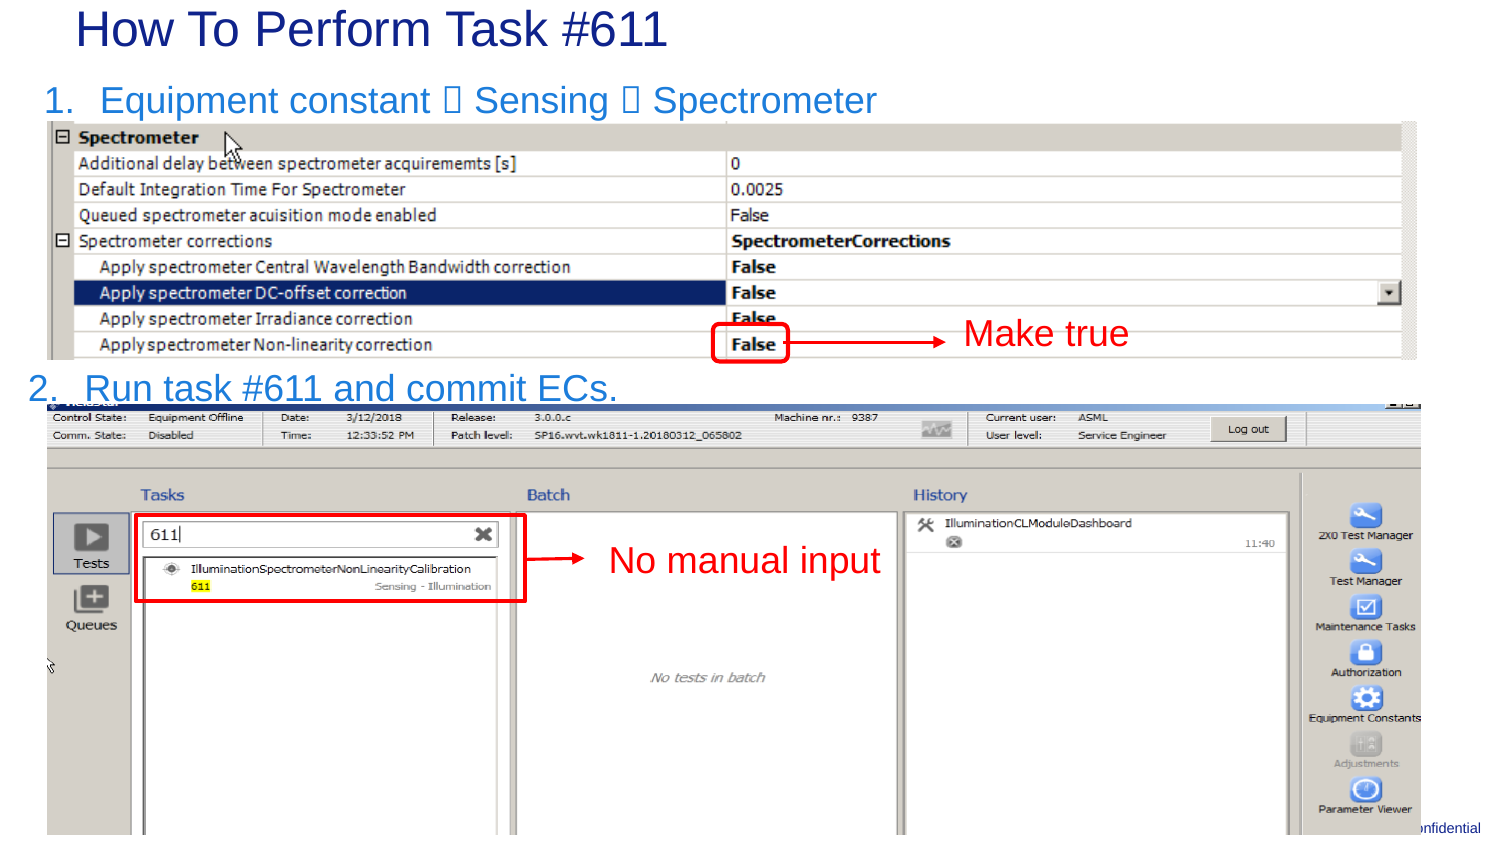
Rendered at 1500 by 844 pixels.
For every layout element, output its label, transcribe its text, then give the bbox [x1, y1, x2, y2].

text_box Run task #611 and commit ECs. [27, 363, 87, 409]
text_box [47, 121, 1418, 362]
title How To Perform Task #611 [75, 0, 1324, 52]
table_cell Optical interface Optical interface position [64, 363, 630, 396]
text_box Equipment constant  Sensing  Spectrometer [43, 76, 878, 122]
picture [47, 404, 1421, 835]
